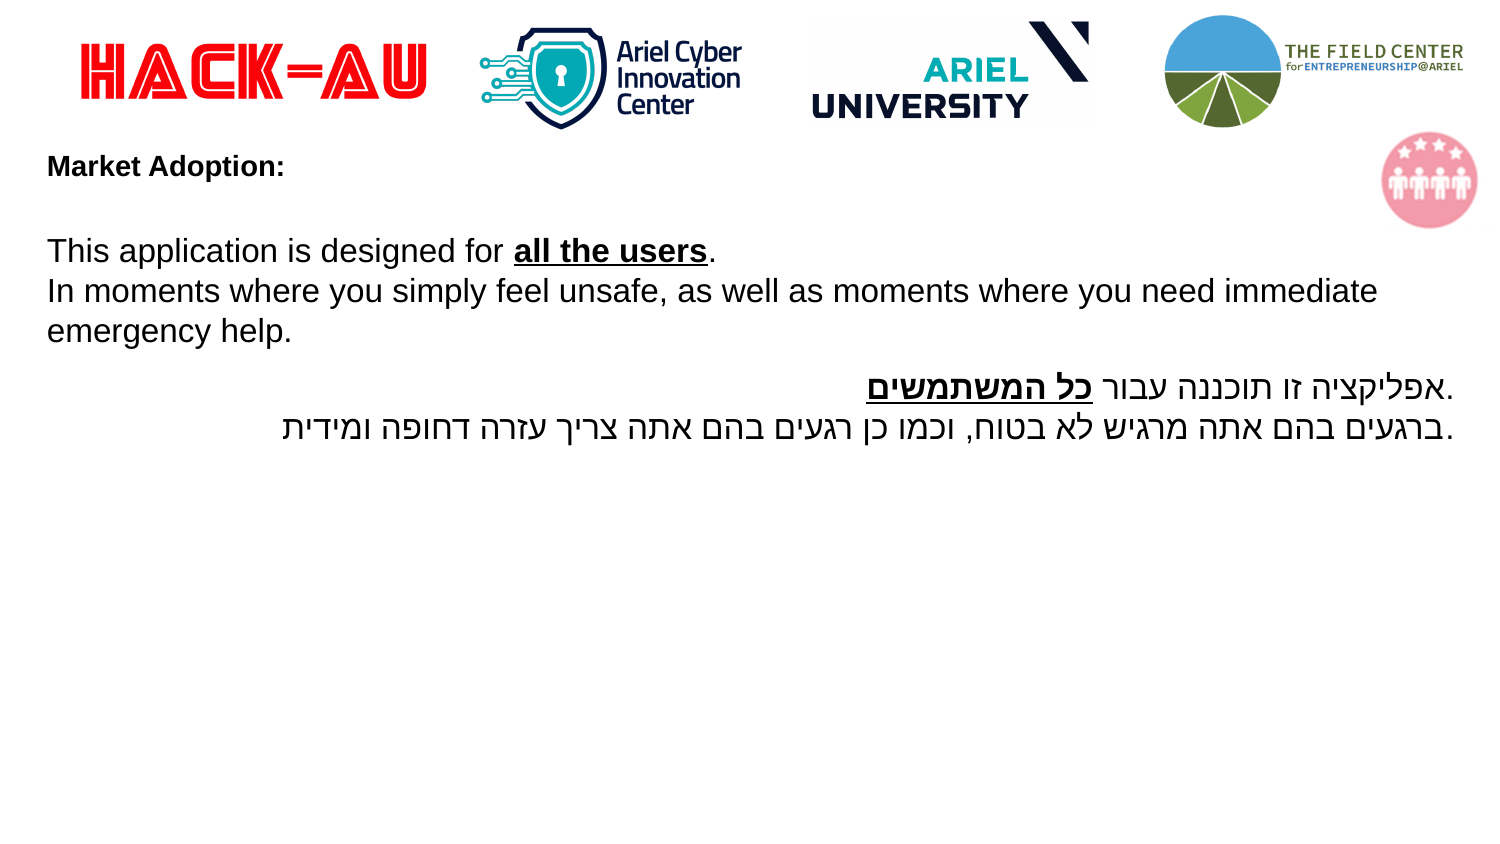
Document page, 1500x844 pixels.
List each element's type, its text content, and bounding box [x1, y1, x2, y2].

text_box This application is designed for all the users. In moments where you simply feel unsafe, as well as moments where you need immediate emergency help. [32, 221, 1457, 357]
text_box אפליקציה זו תוכננה עבור כל המשתמשים. ברגעים בהם אתה מרגיש לא בטוח, וכמו כן רגעים בהם אתה צריך עזרה דחופה ומידית. [45, 359, 1470, 454]
picture [0, 0, 758, 181]
picture [1160, 10, 1497, 232]
picture [808, 16, 1093, 125]
